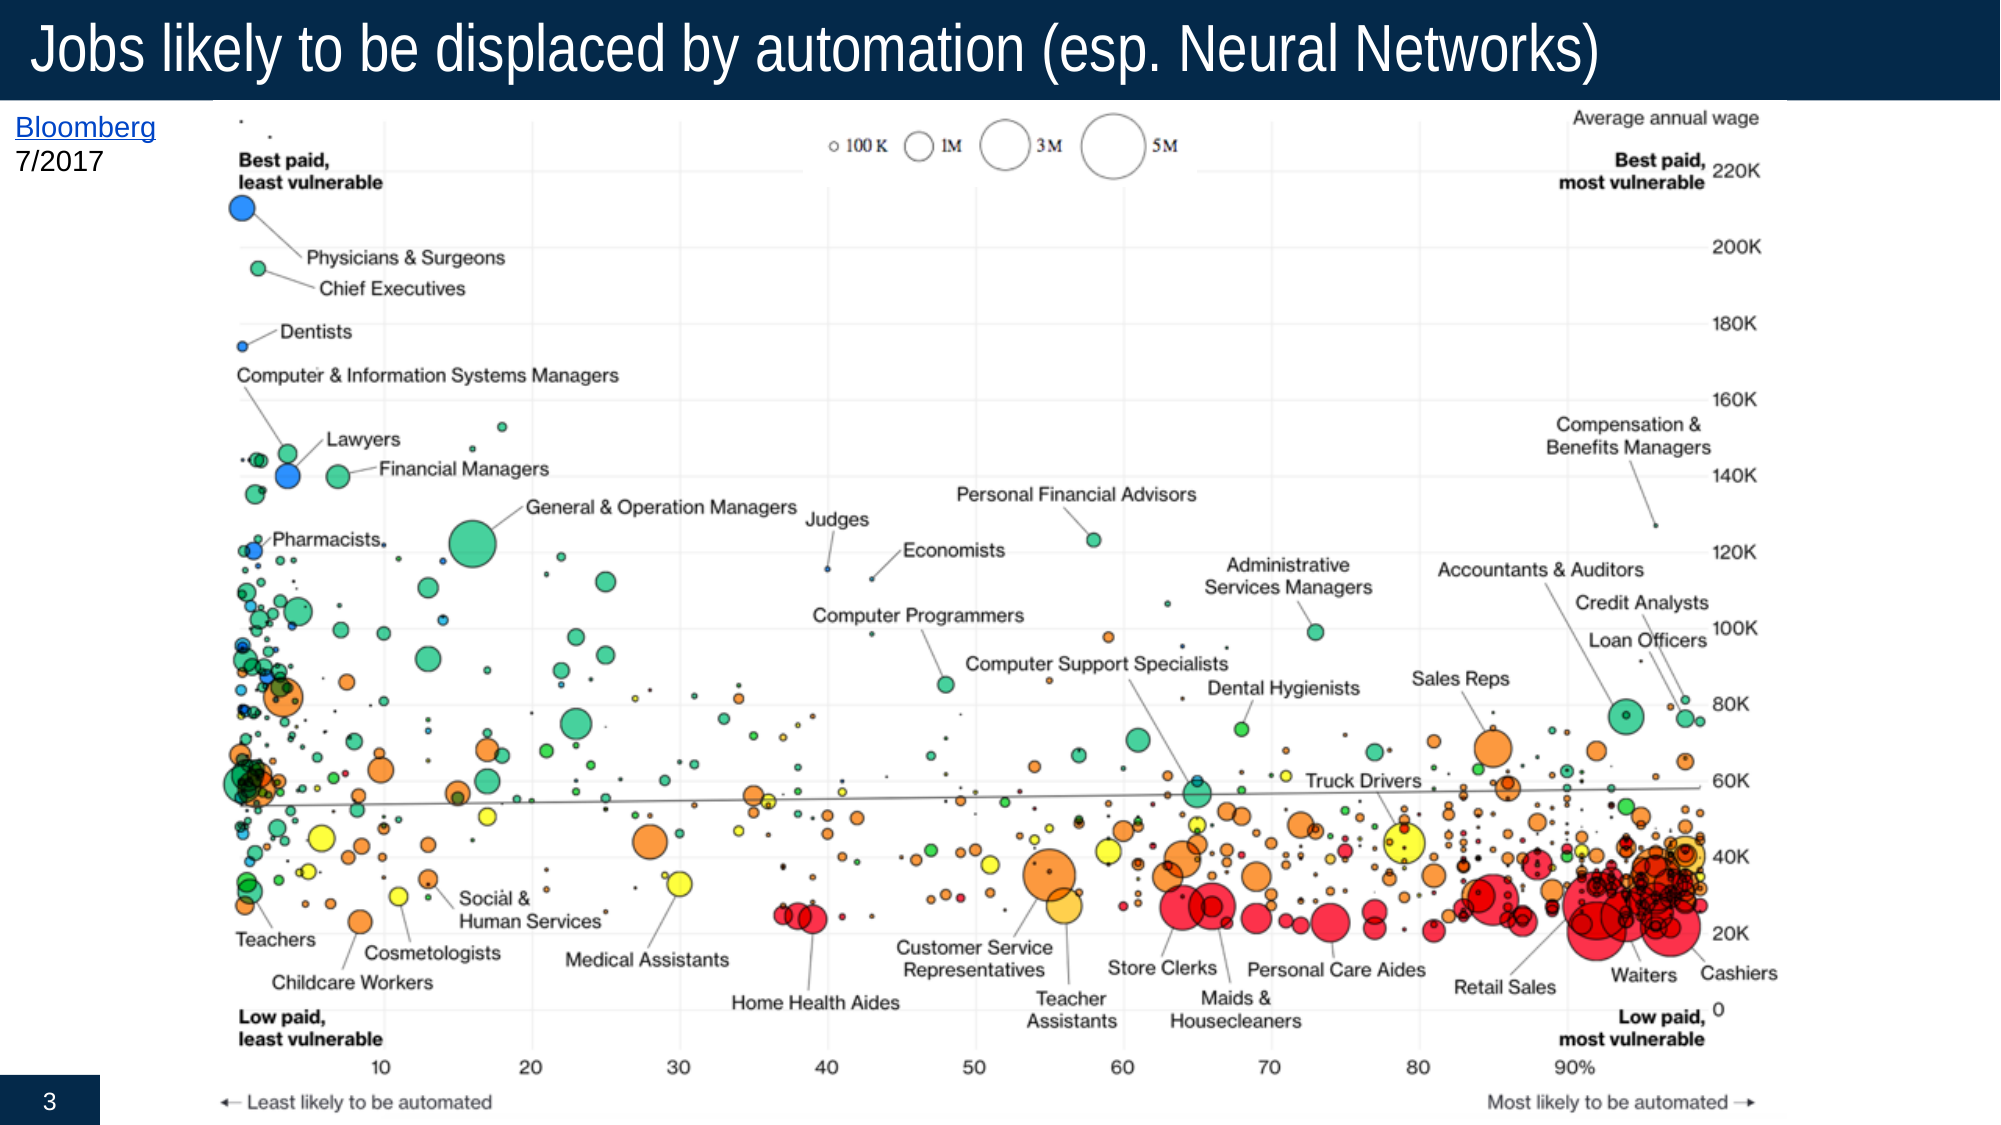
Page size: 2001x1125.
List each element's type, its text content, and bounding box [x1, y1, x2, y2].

picture [213, 100, 1787, 1120]
title Jobs likely to be displaced by automation (esp. Neural Networks) [0, 0, 2000, 101]
text_box Bloomberg 7/2017 [0, 100, 172, 186]
slide_number 3 [0, 1074, 100, 1125]
